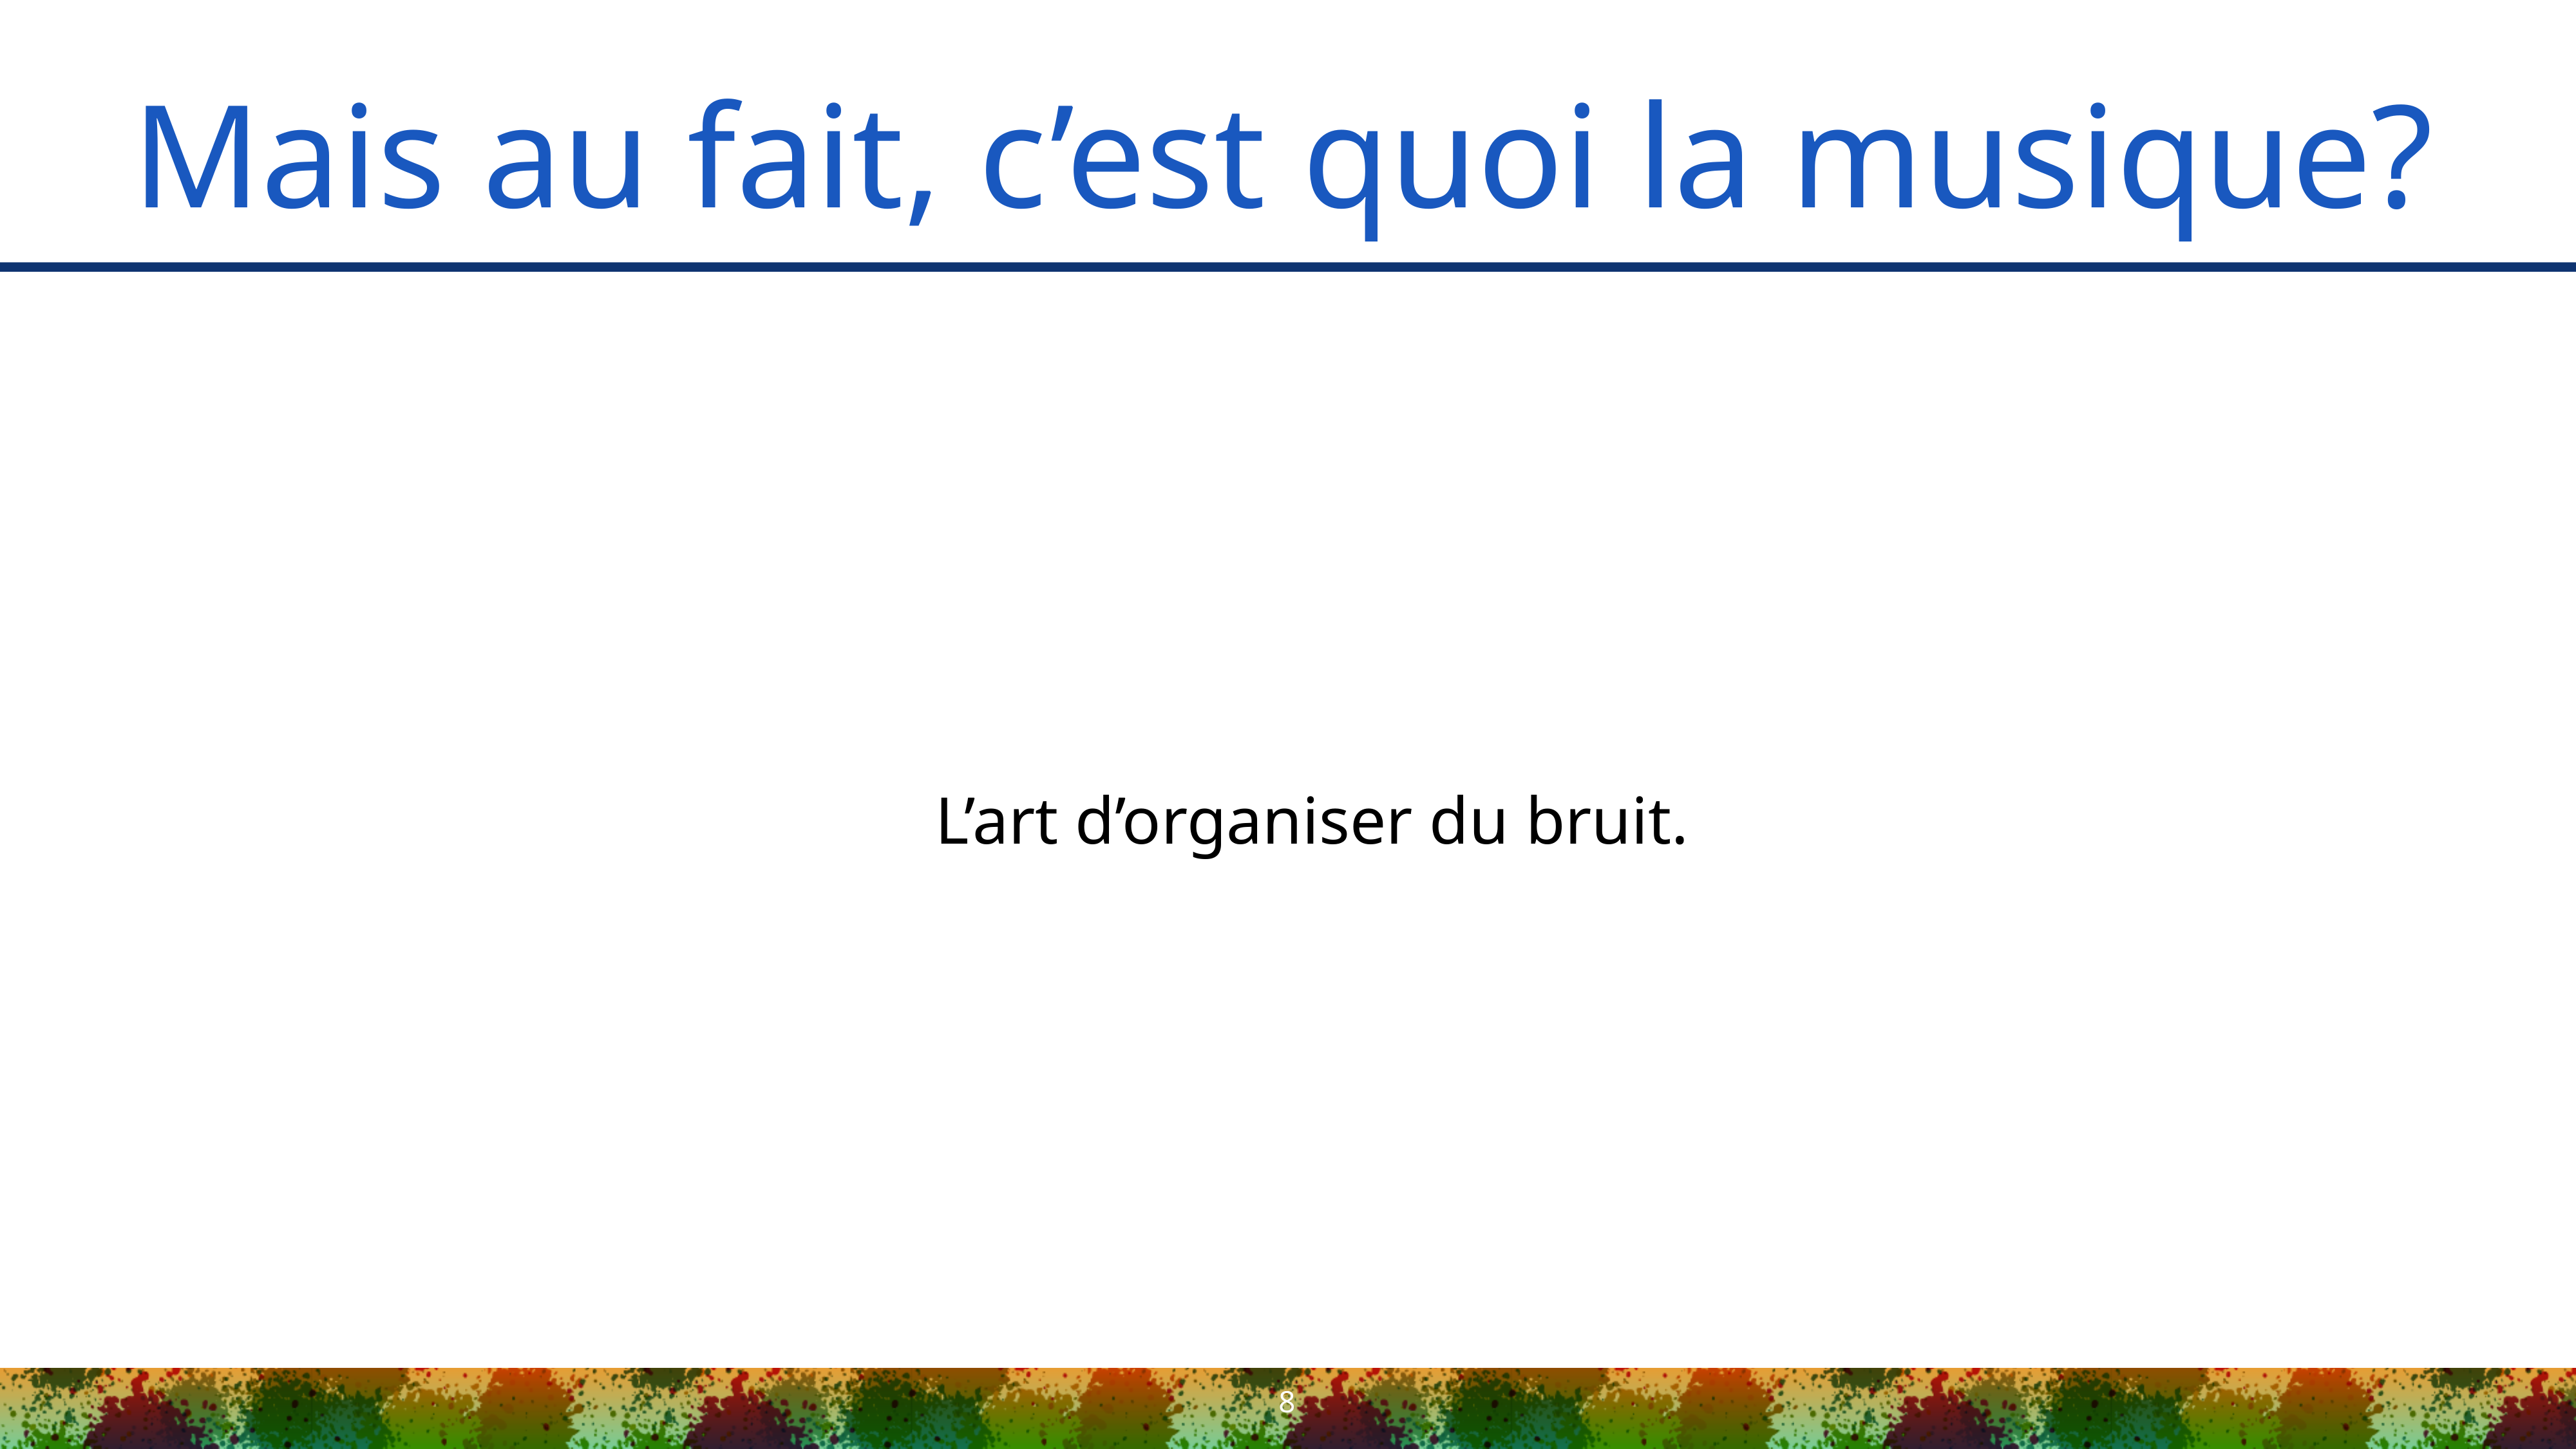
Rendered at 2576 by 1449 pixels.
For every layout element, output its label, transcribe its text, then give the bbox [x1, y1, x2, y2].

slide_number 8 [1270, 1375, 1304, 1427]
picture [0, 1368, 2576, 1449]
list L’art d’organiser du bruit. [317, 310, 2307, 1326]
title Mais au fait, c’est quoi la musique? [15, 14, 2553, 288]
